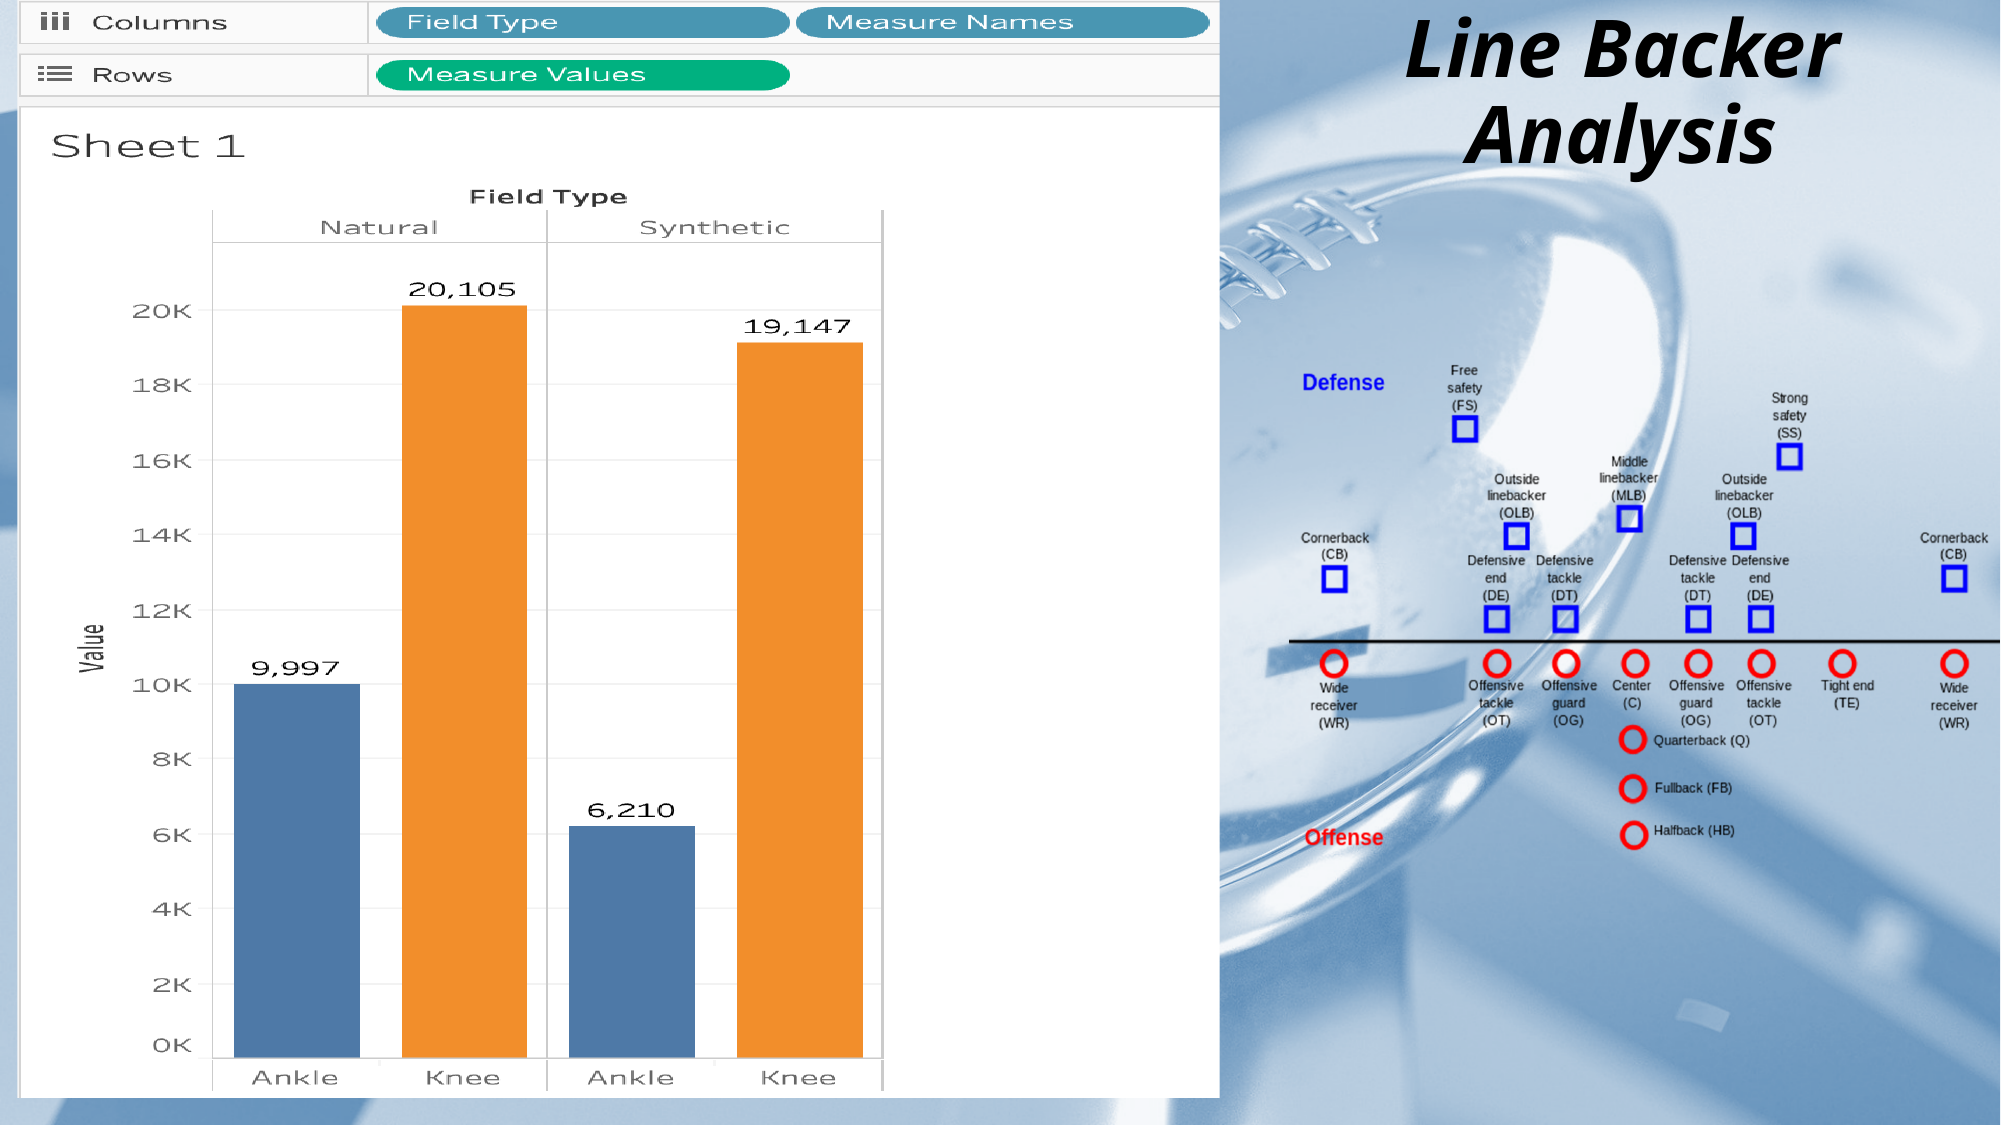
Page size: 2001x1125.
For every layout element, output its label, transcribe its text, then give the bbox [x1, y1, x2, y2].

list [17, 0, 1220, 1098]
picture [1289, 356, 2000, 861]
title Line Backer Analysis [1245, 0, 2000, 189]
